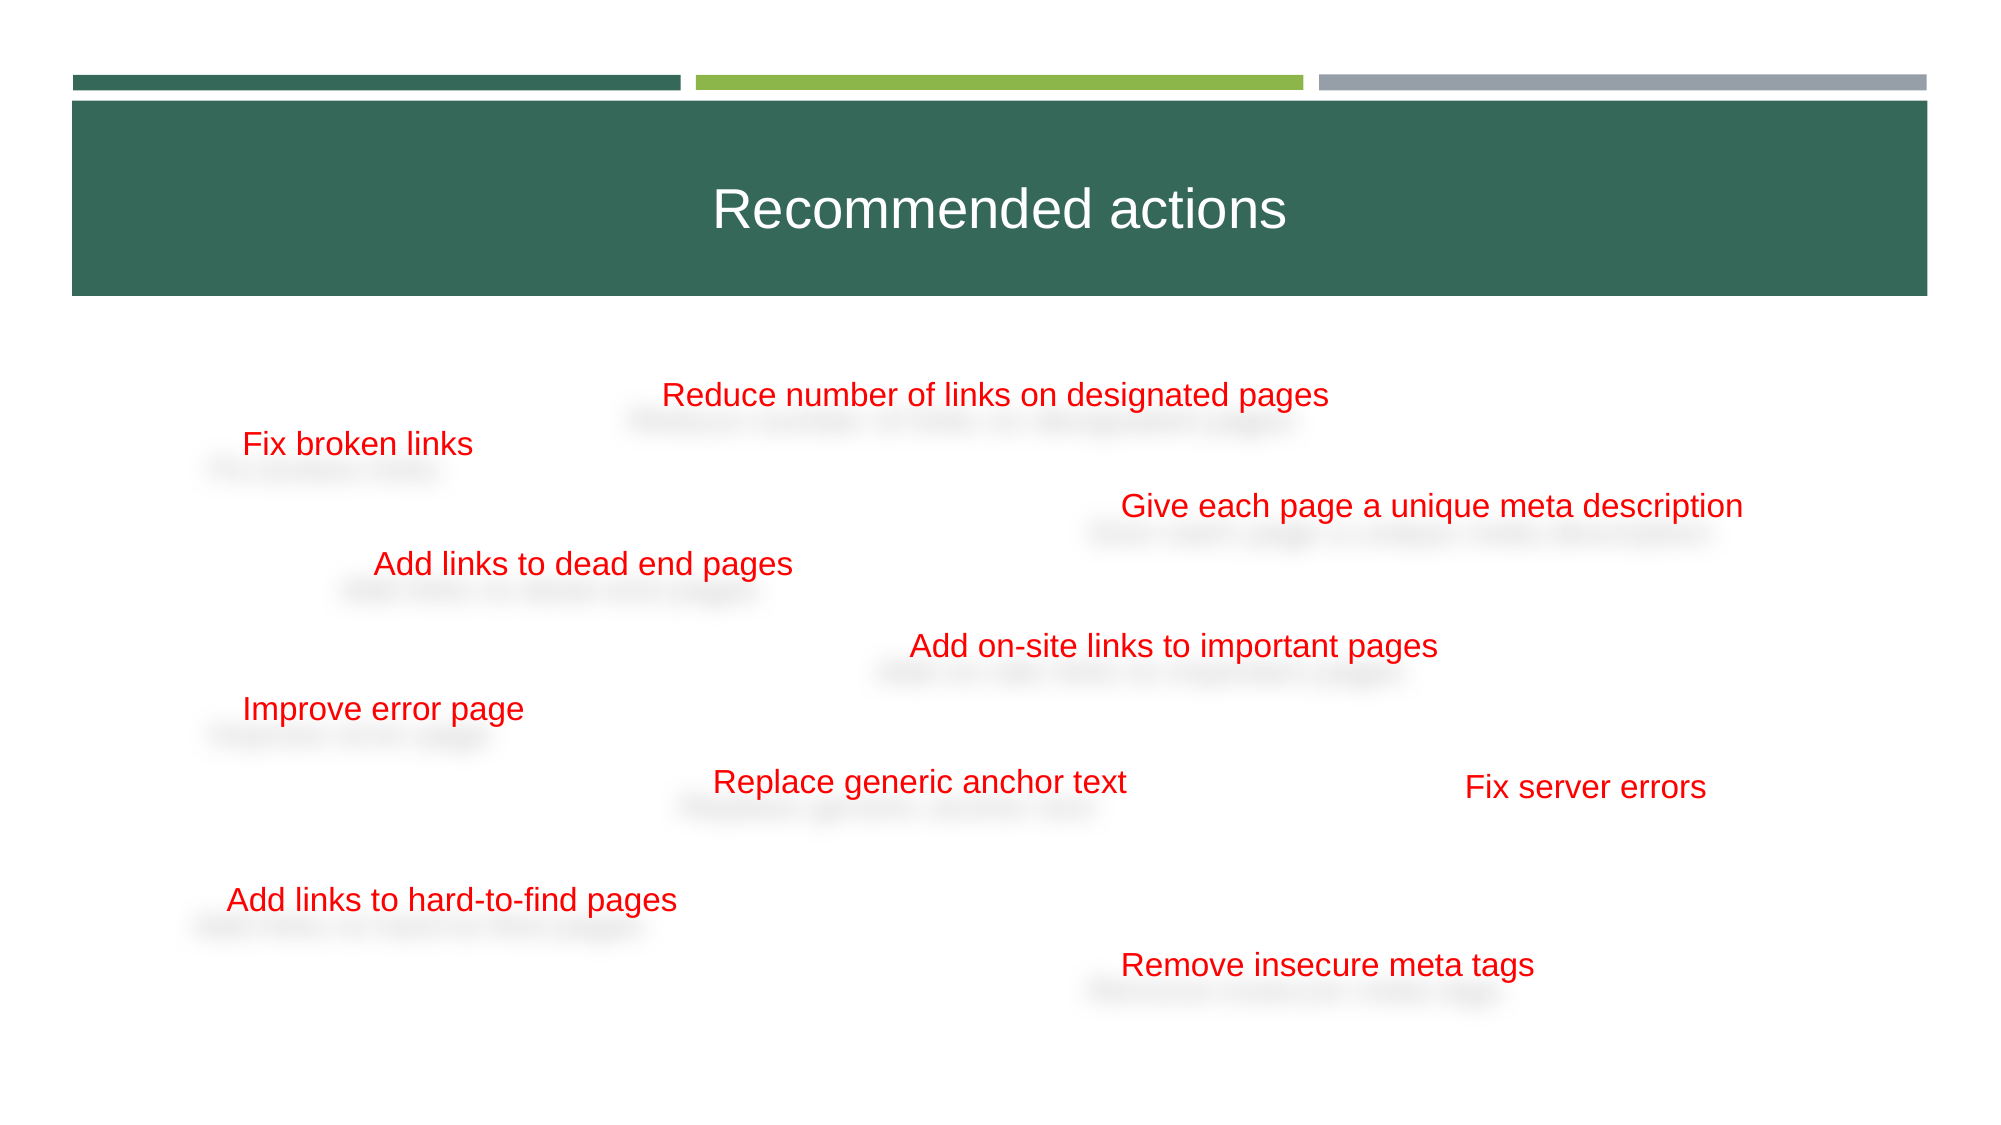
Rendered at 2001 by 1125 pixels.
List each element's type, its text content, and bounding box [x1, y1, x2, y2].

text_box Remove insecure meta tags [1105, 935, 1895, 991]
text_box Give each page a unique meta description [1105, 477, 1895, 533]
text_box Improve error page [227, 679, 804, 735]
text_box Add on-site links to important pages [894, 616, 1683, 673]
text_box Reduce number of links on designated pages [646, 365, 1436, 421]
text_box Fix server errors [1449, 757, 2000, 814]
text_box Replace generic anchor text [697, 752, 1173, 809]
text_box Add links to dead end pages [358, 534, 936, 591]
title Recommended actions [664, 80, 1336, 247]
text_box Fix broken links [227, 414, 490, 471]
text_box Add links to hard-to-find pages [211, 870, 1000, 927]
